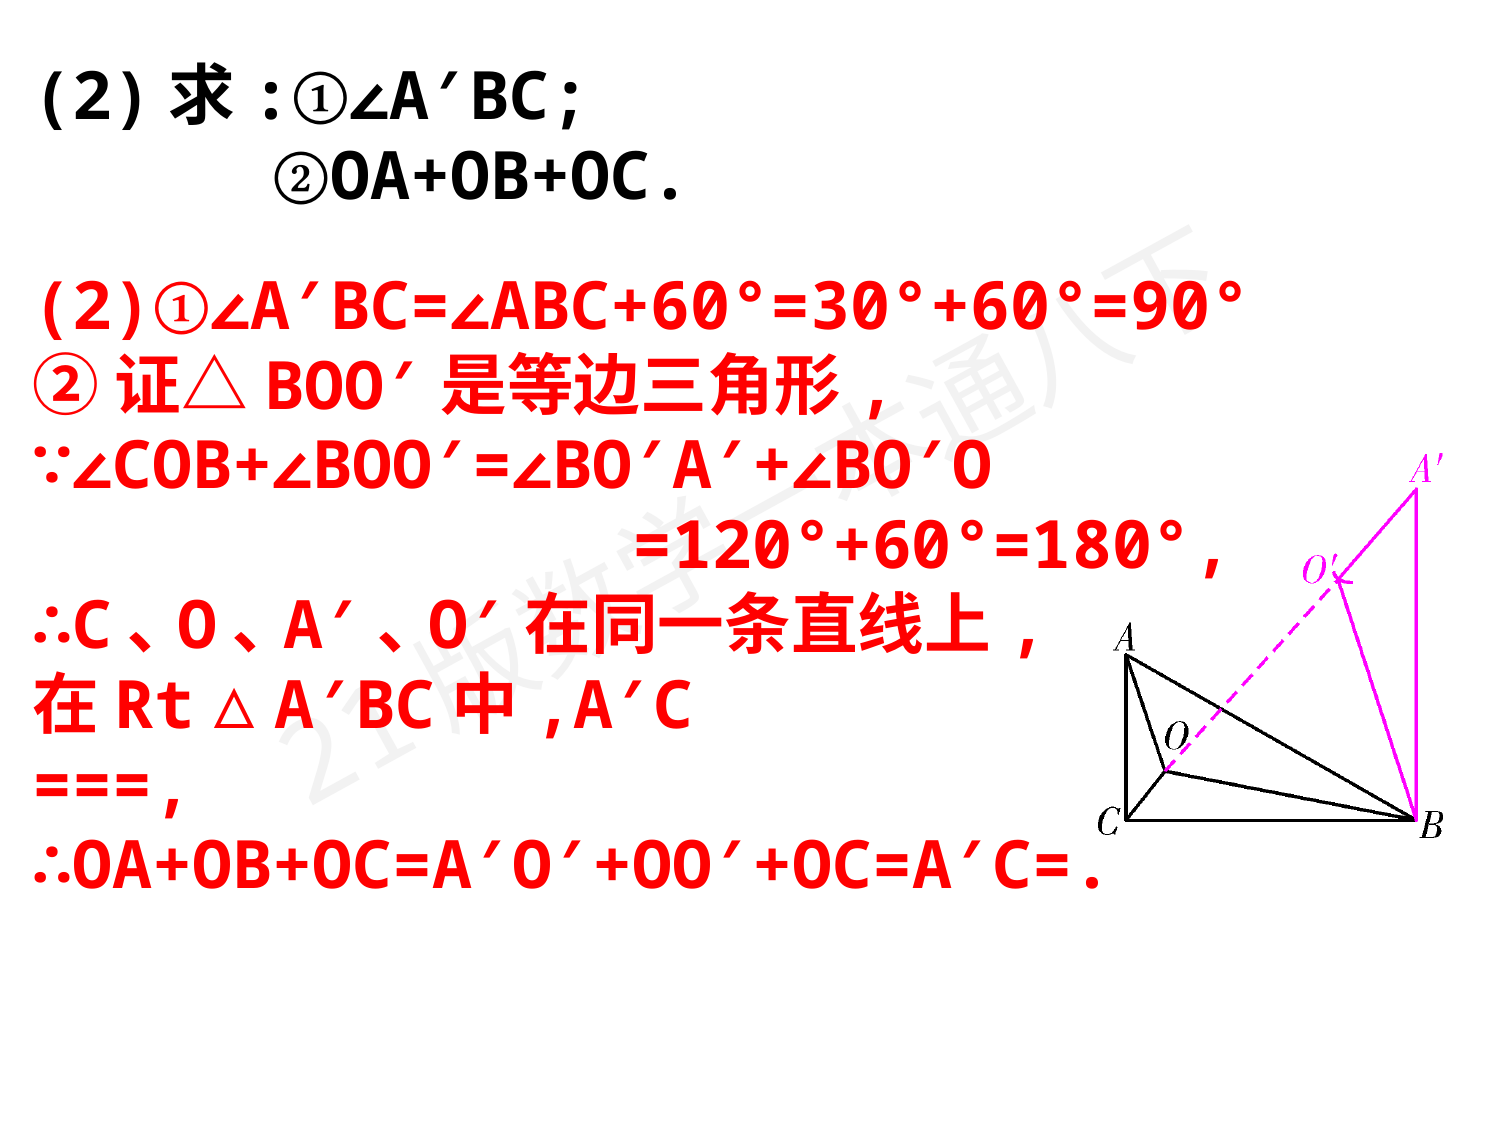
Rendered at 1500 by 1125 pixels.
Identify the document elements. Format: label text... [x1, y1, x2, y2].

picture [1095, 453, 1443, 838]
text_box (2)求:①∠A′BC; ②OA+OB+OC. [17, 45, 1238, 220]
